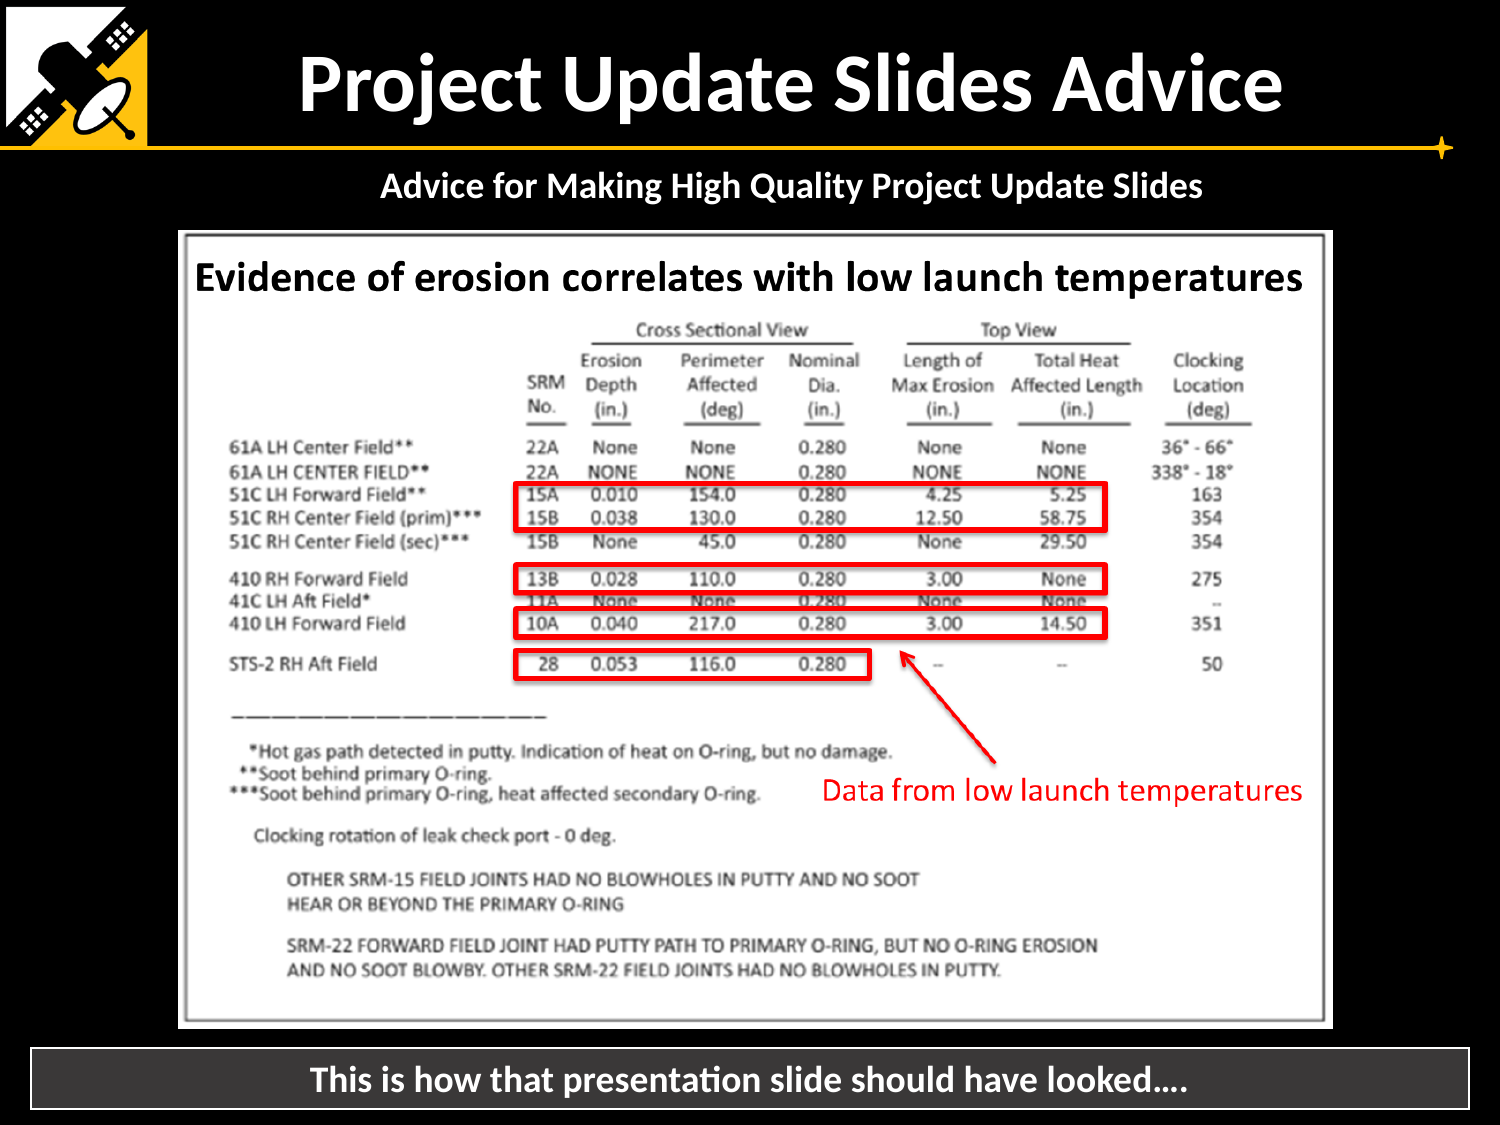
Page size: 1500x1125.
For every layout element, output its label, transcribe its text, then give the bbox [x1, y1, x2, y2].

picture [0, 0, 154, 146]
text_box Advice for Making High Quality Project Update Slides [145, 153, 1439, 214]
text_box Project Update Slides Advice [145, 20, 1439, 137]
text_box This is how that presentation slide should have looked…. [30, 1047, 1469, 1109]
picture [166, 230, 1334, 1029]
picture [0, 150, 154, 155]
